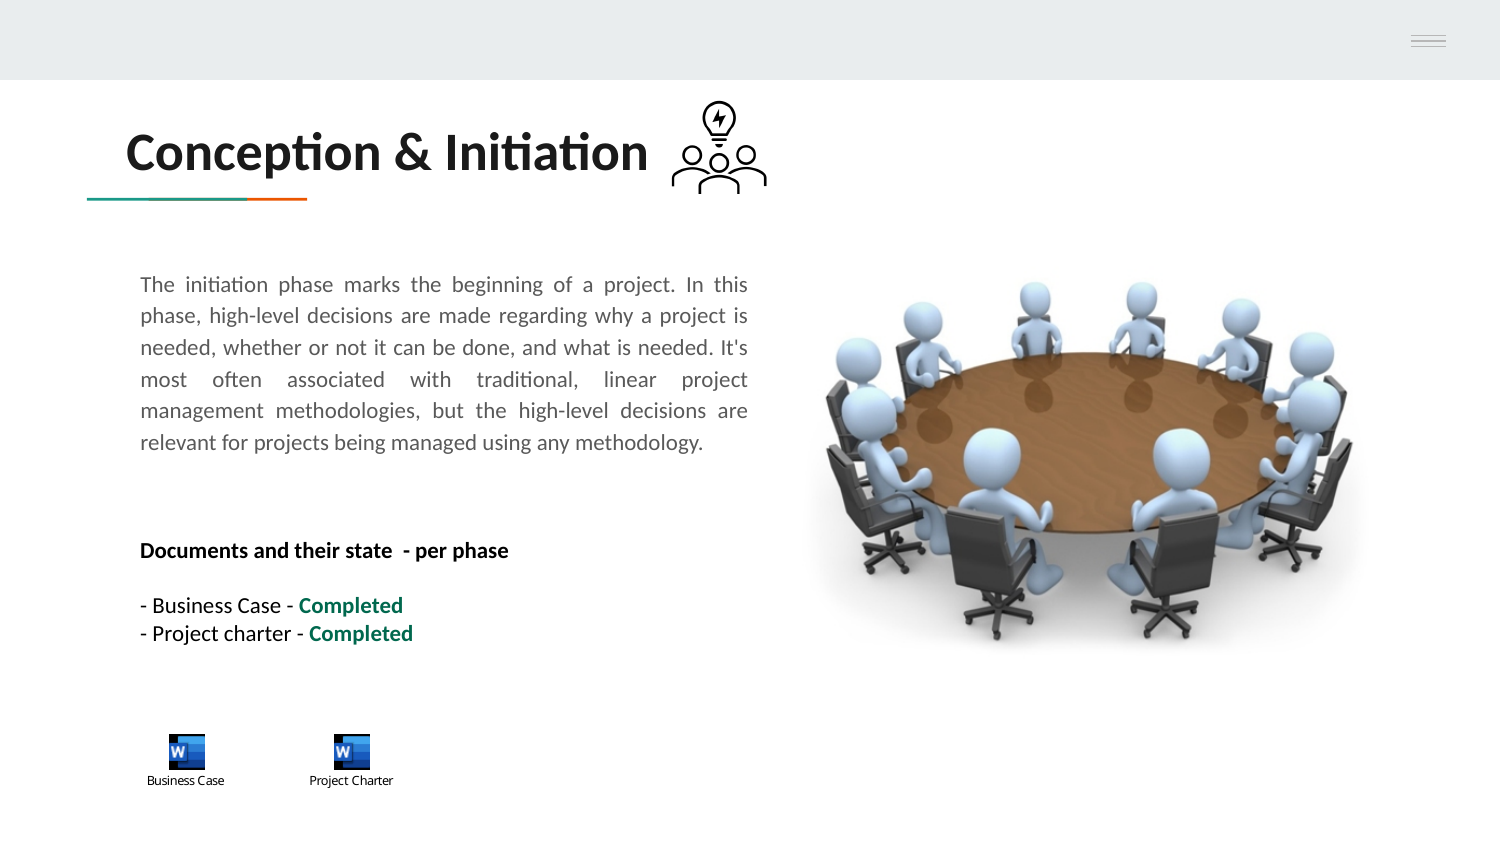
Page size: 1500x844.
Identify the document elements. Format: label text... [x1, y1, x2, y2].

picture [800, 232, 1375, 669]
text_box Documents and their state - per phase - Business Case - Completed - Project charter - Completed [125, 528, 577, 653]
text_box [300, 734, 403, 820]
title Conception & Initiation [111, 101, 750, 272]
list The initiation phase marks the beginning of a project. In this phase, high-level decisions are made regarding why a project is needed, whether or not it can be done, and what is needed. It's most often associated with traditional, linear project management methodologies, but the high-level decisions are relevant for projects being managed using any methodology. [125, 250, 765, 501]
picture [657, 86, 780, 210]
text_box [135, 734, 238, 820]
